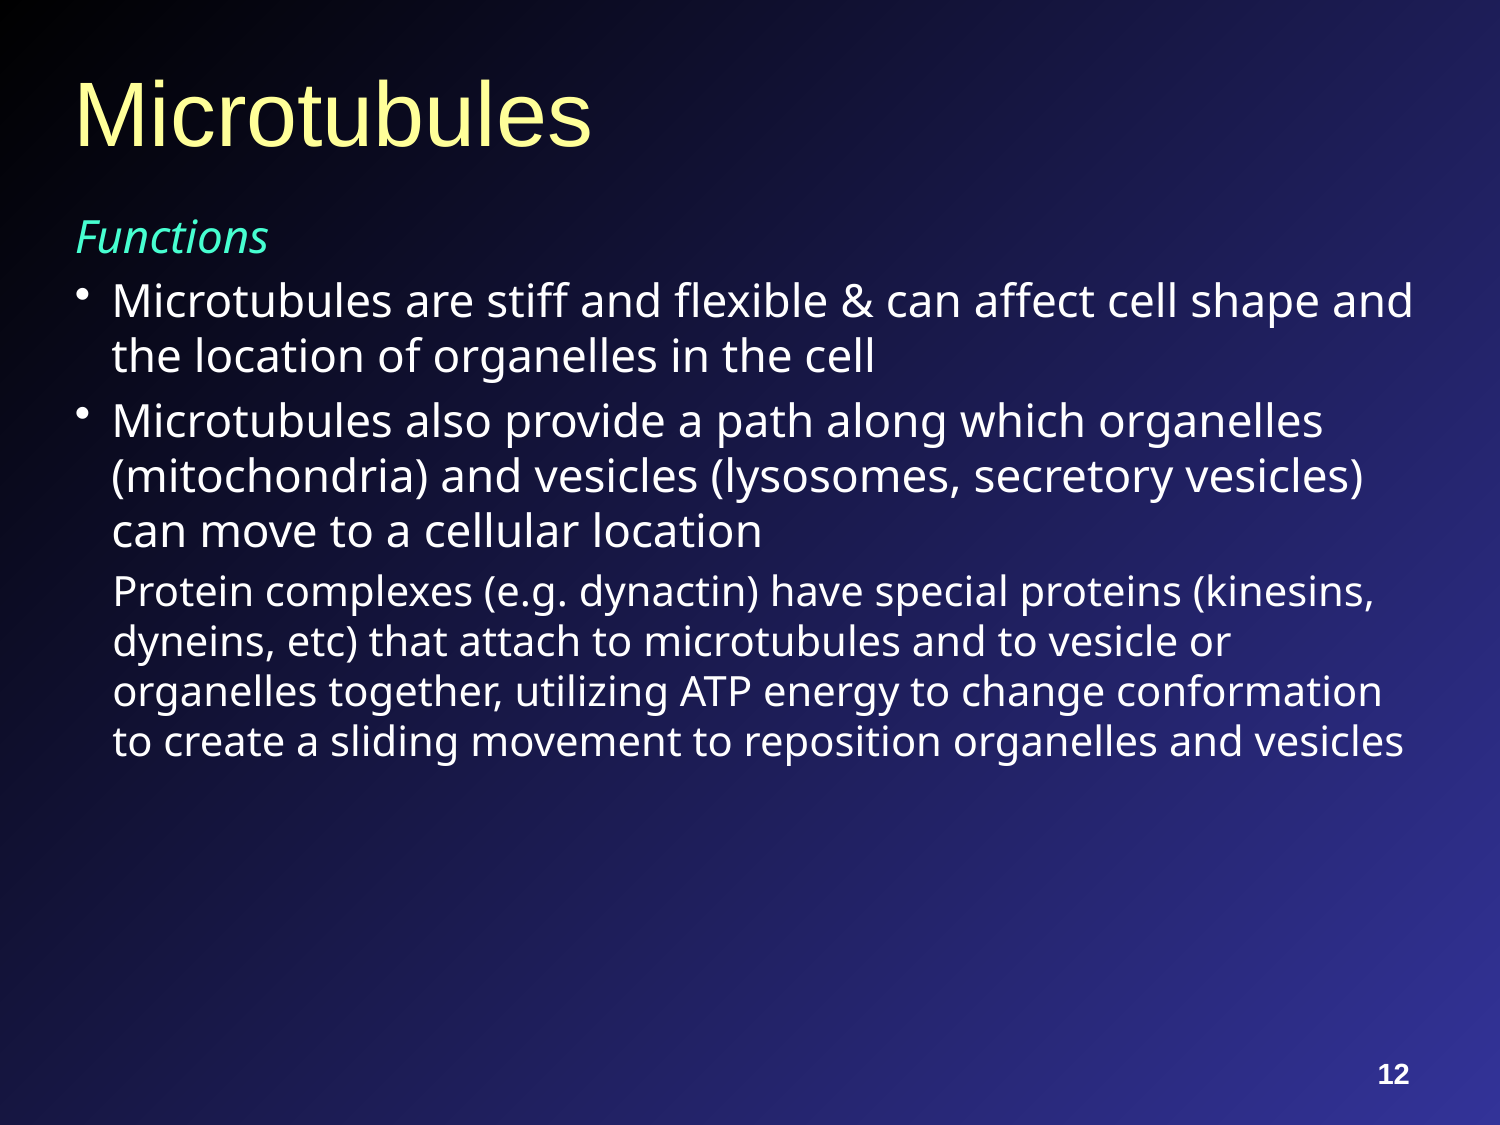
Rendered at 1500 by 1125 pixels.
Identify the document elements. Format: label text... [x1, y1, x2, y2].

list Functions Microtubules are stiff and flexible & can affect cell shape and the location of organelles in the cell Microtubules also provide a path along which organelles (mitochondria) and vesicles (lysosomes, secretory vesicles) can move to a cellular location Protein complexes (e.g. dynactin) have special proteins (kinesins, dyneins, etc) that attach to microtubules and to vesicle or organelles together, utilizing ATP energy to change conformation to create a sliding movement to reposition organelles and vesicles [59, 200, 1437, 1006]
title Microtubules [58, 47, 1438, 173]
slide_number 12 [1074, 1042, 1425, 1103]
